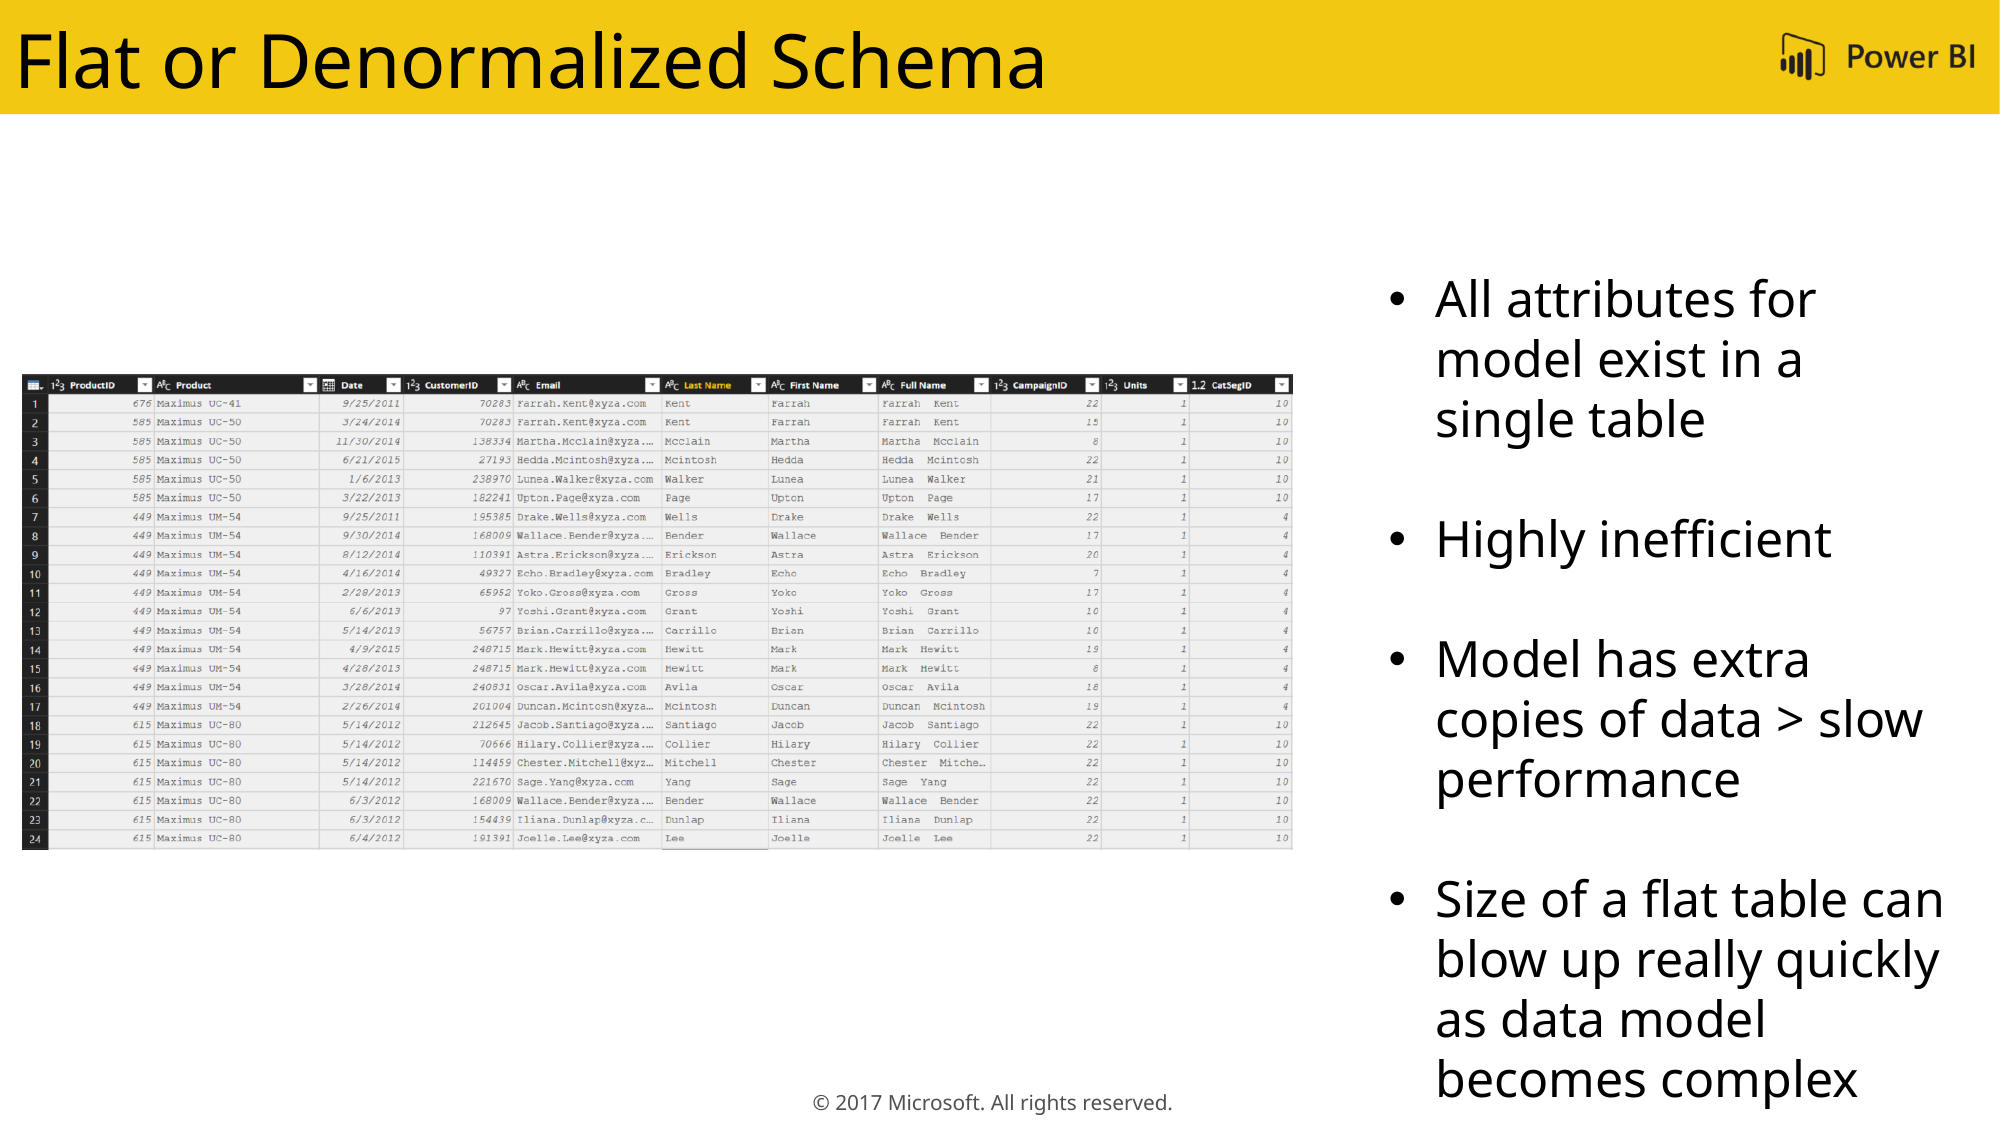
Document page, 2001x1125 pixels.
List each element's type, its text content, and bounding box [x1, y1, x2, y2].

picture [1768, 23, 1985, 91]
picture [22, 374, 1294, 850]
text_box Flat or Denormalized Schema [0, 5, 1879, 111]
text_box All attributes for model exist in a single table Highly inefficient Model has extra copies of data > slow performance Size of a flat table can blow up really quickly as data model becomes complex [1374, 260, 1966, 1125]
text_box [0, 0, 2000, 115]
footer © 2017 Microsoft. All rights reserved. [663, 1084, 1338, 1122]
